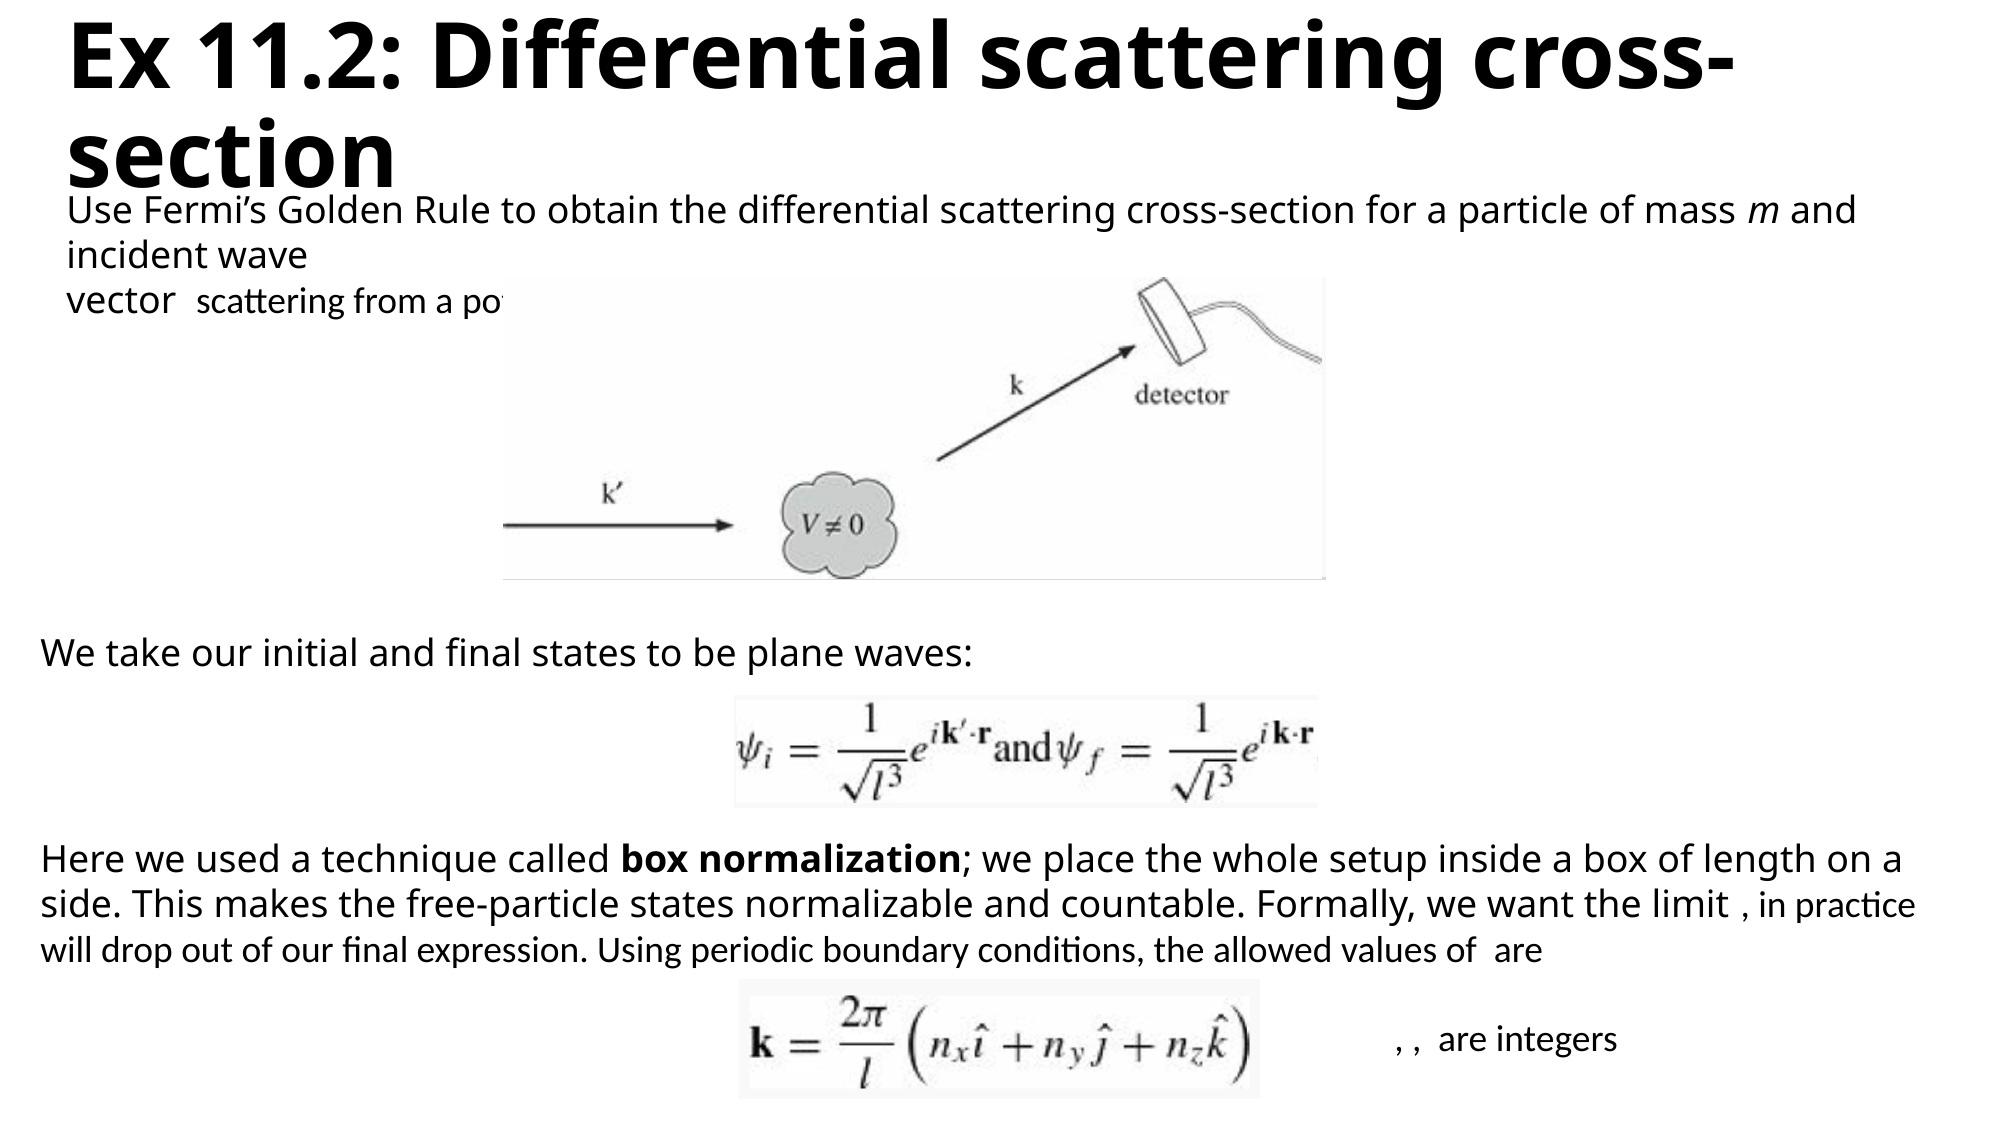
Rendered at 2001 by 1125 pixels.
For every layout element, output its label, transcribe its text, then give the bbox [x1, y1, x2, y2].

picture [739, 979, 1260, 1099]
picture [734, 695, 1318, 808]
text_box We take our initial and final states to be plane waves: [25, 622, 1026, 682]
title Ex 11.2: Differential scattering cross-section [51, 0, 1777, 218]
picture [503, 277, 1326, 580]
